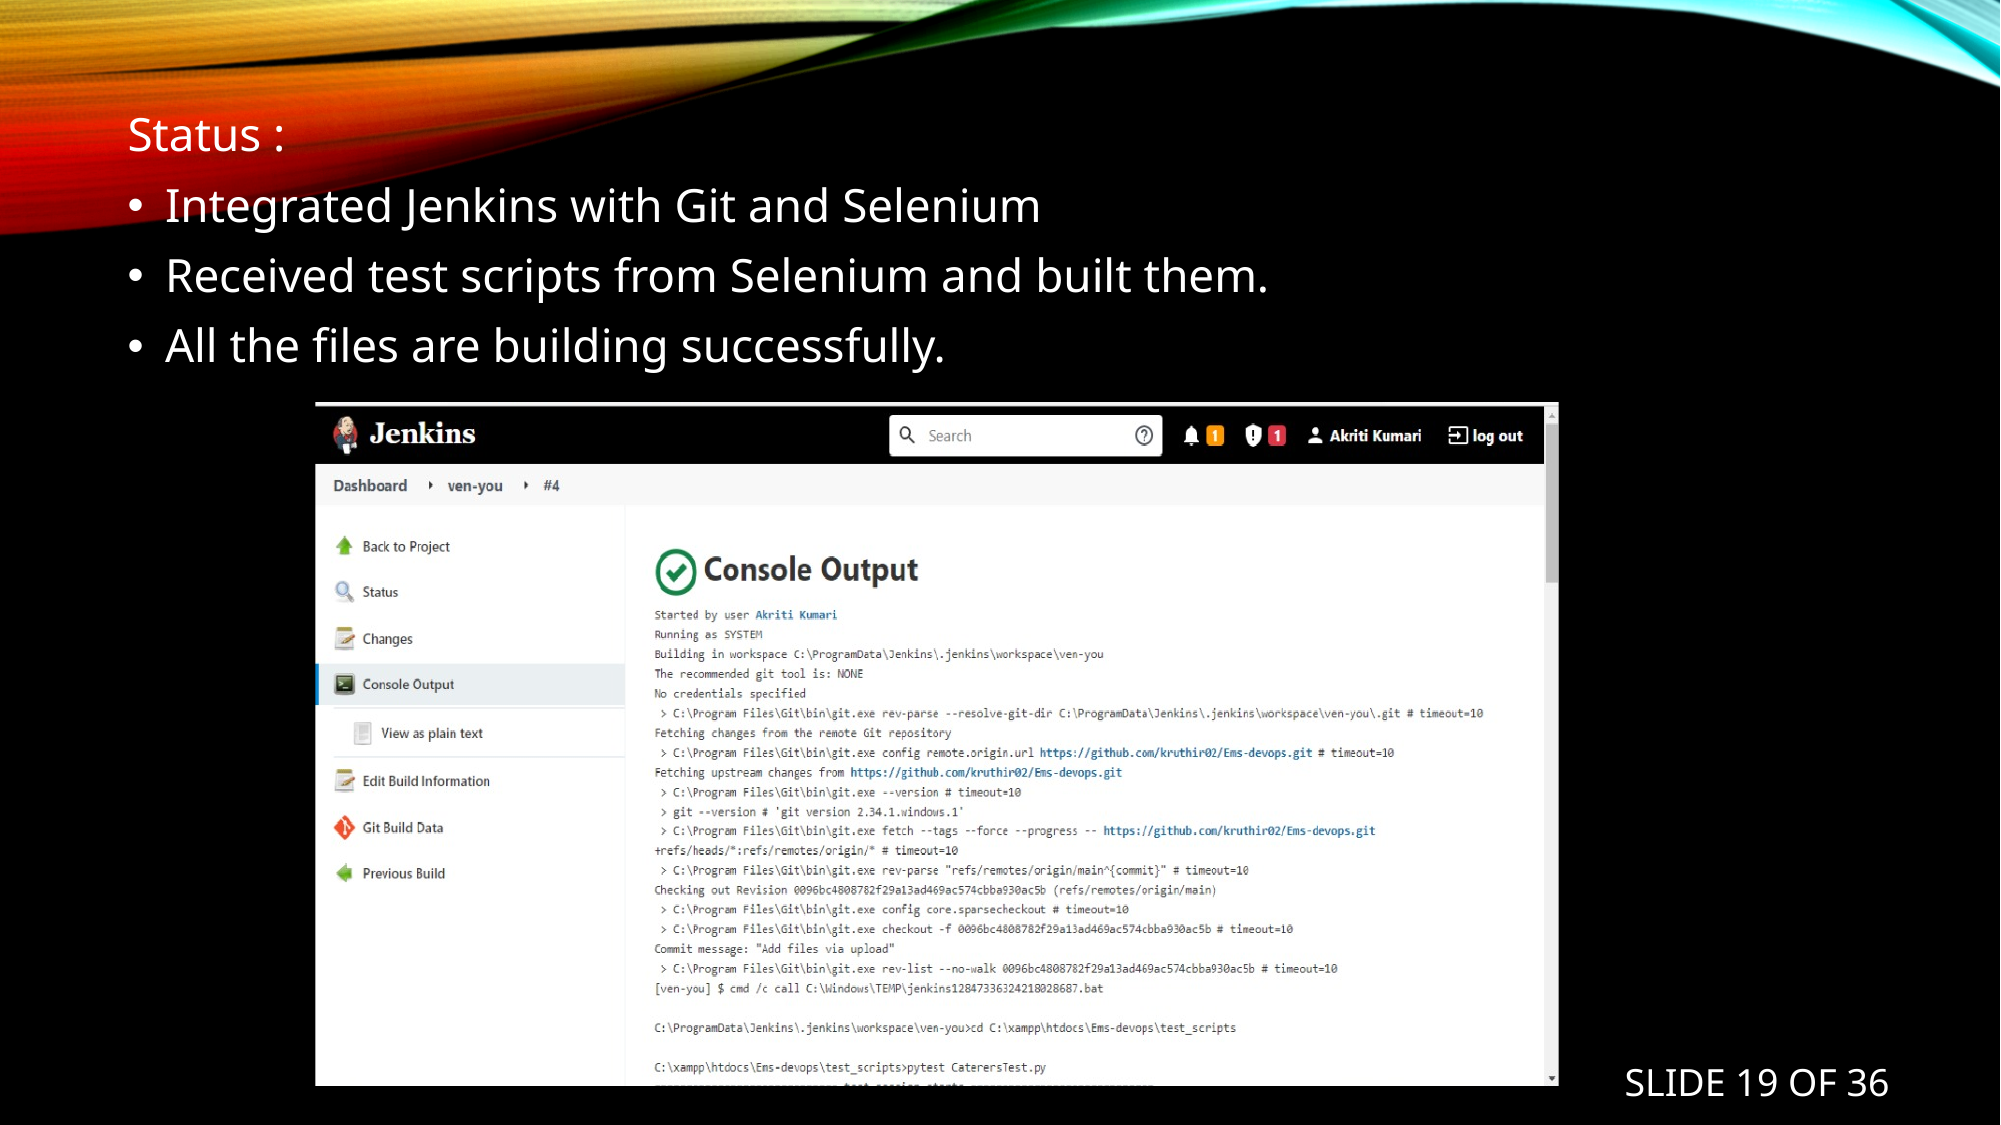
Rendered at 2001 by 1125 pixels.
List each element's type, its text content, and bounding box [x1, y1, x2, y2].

text_box SLIDE 19 OF 36 [1609, 1051, 1916, 1112]
picture [0, 0, 2000, 237]
list Status : Integrated Jenkins with Git and Selenium Received test scripts from Selenium and built them. All the files are building successfully. [112, 104, 1888, 498]
picture [315, 401, 1559, 1086]
